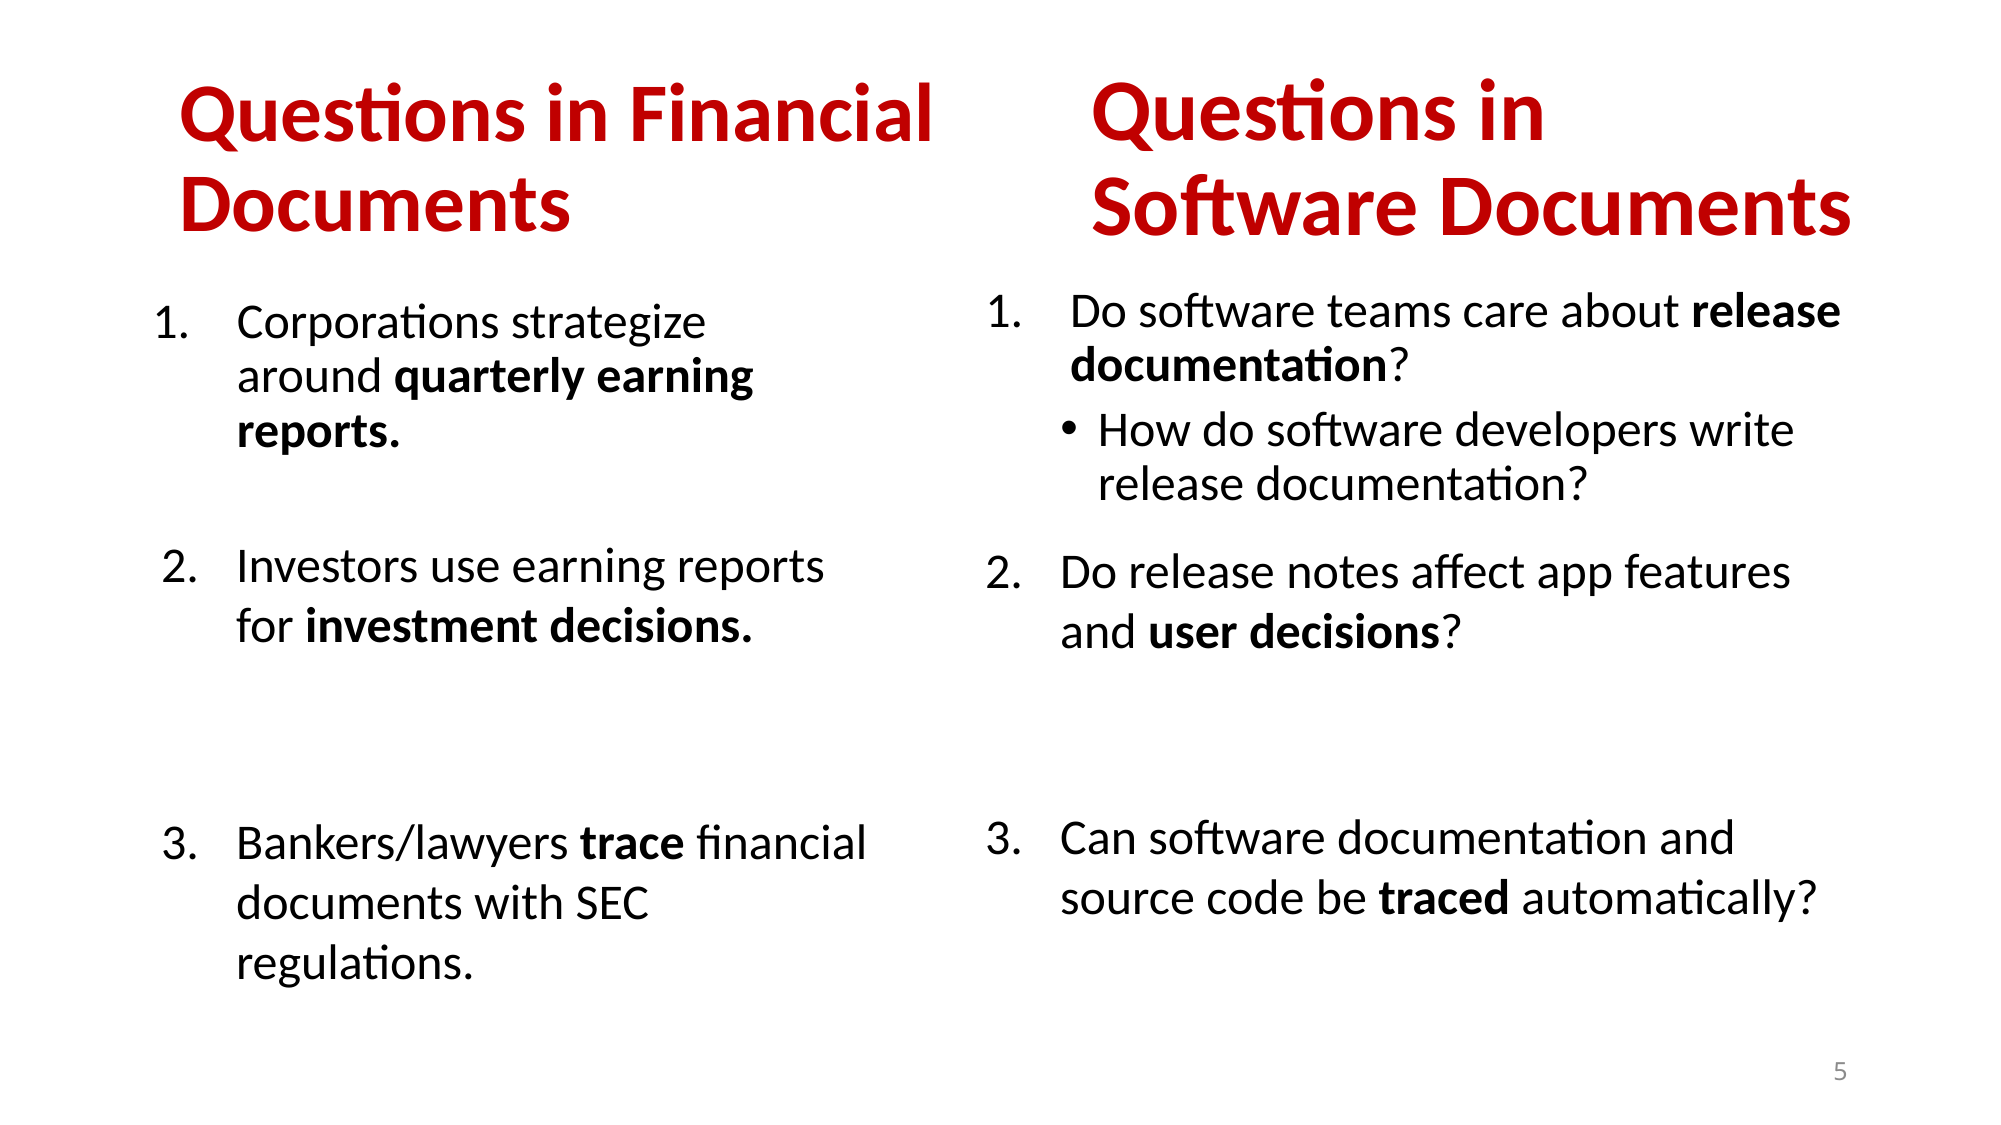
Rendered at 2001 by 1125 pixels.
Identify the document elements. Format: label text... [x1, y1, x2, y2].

text_box Questions in Financial Documents [164, 50, 962, 268]
text_box Bankers/lawyers trace financial documents with SEC regulations. [146, 802, 895, 997]
slide_number 5 [1412, 1042, 1863, 1103]
text_box Questions in Software Documents [1076, 50, 1874, 268]
text_box Can software documentation and source code be traced automatically? [970, 737, 1886, 933]
text_box Corporations strategize around quarterly earning reports. [137, 288, 822, 538]
text_box [698, 65, 2000, 283]
text_box Investors use earning reports for investment decisions. [146, 524, 860, 660]
text_box Do release notes affect app features and user decisions? [970, 531, 1886, 666]
text_box Do software teams care about release documentation? How do software developers write release documentation? [970, 283, 1939, 526]
